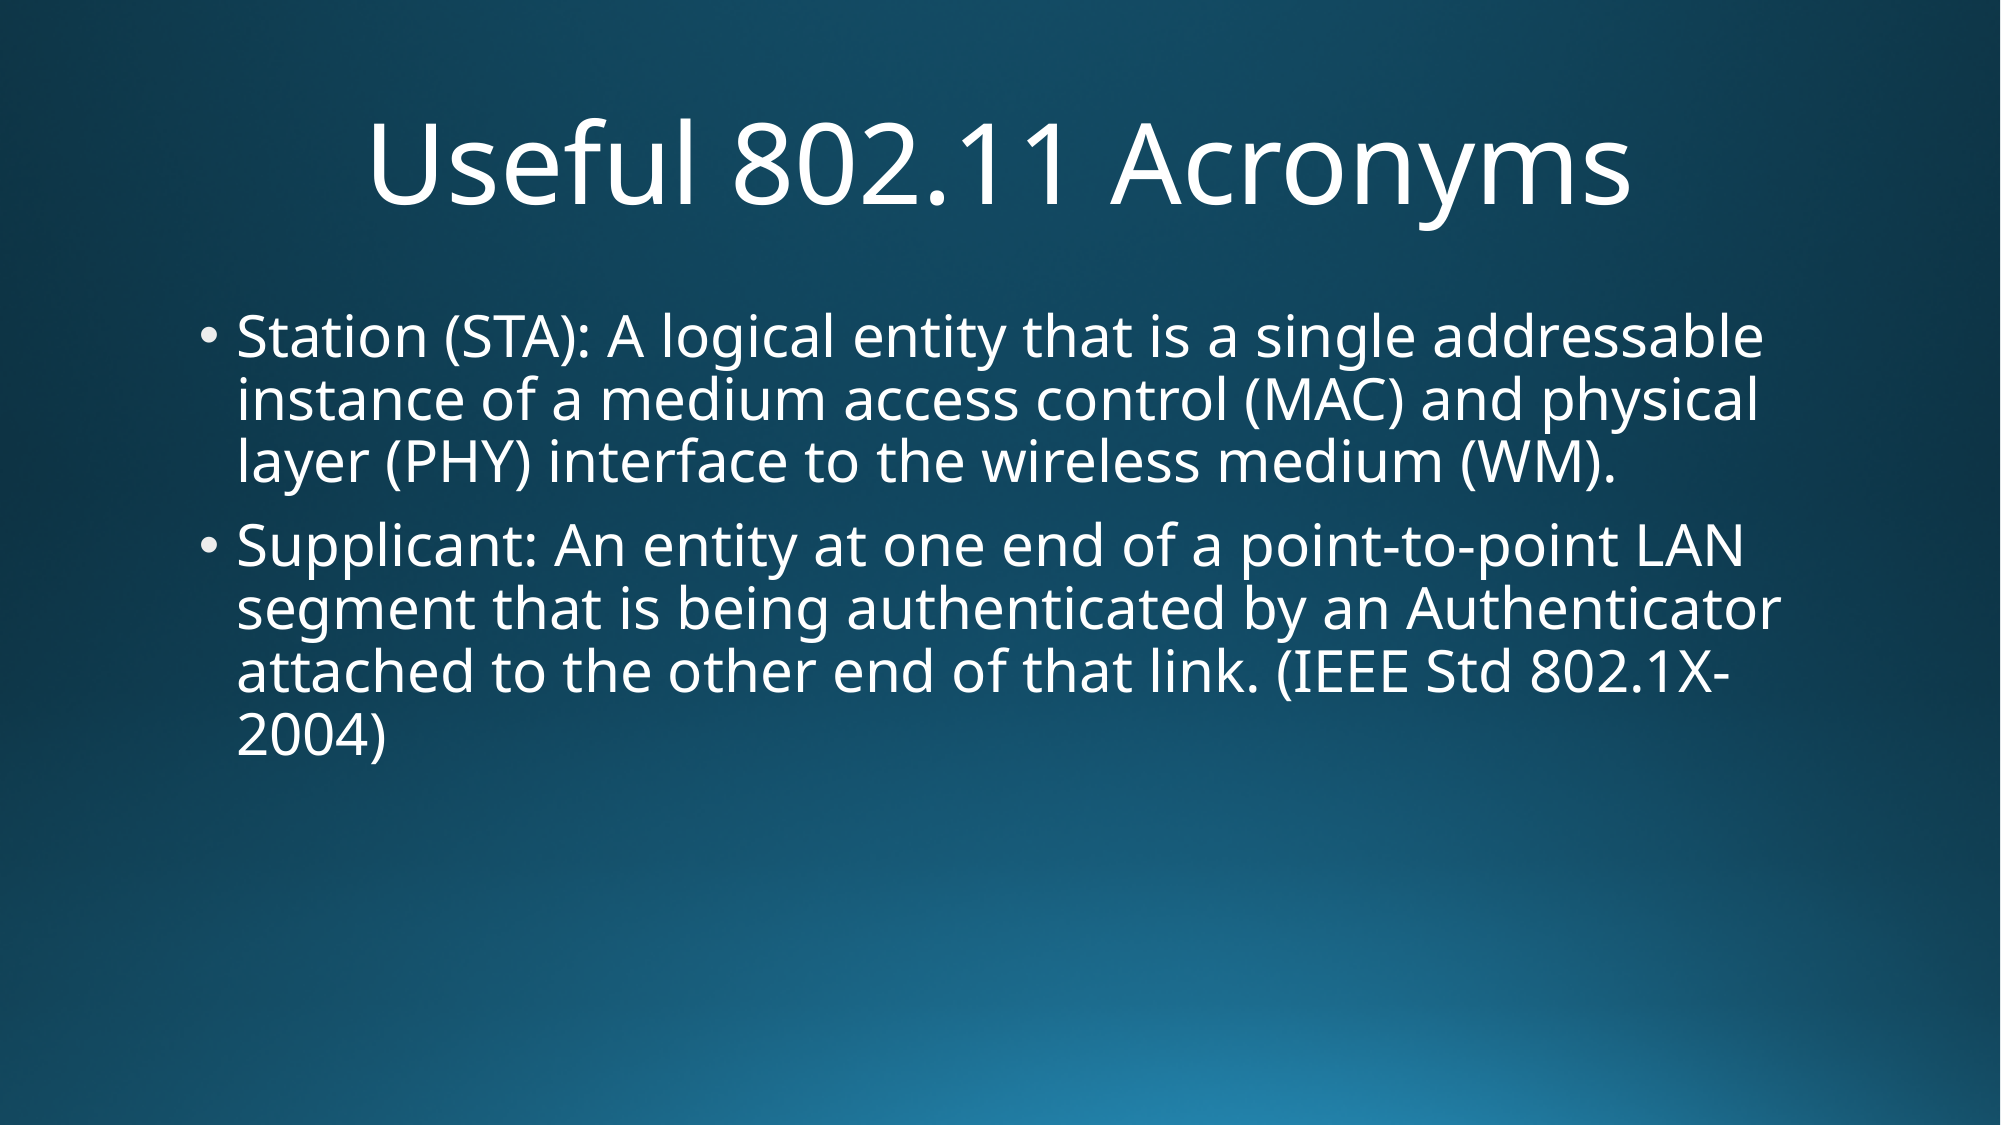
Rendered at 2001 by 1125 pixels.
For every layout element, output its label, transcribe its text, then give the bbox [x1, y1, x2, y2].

picture [0, 0, 2001, 1125]
list Station (STA): A logical entity that is a single addressable instance of a medium access control (MAC) and physical layer (PHY) interface to the wireless medium (WM). Supplicant: An entity at one end of a point-to-point LAN segment that is being authenticated by an Authenticator attached to the other end of that link. (IEEE Std 802.1X-2004) [183, 299, 1863, 1014]
title Useful 802.11 Acronyms [137, 59, 1863, 278]
